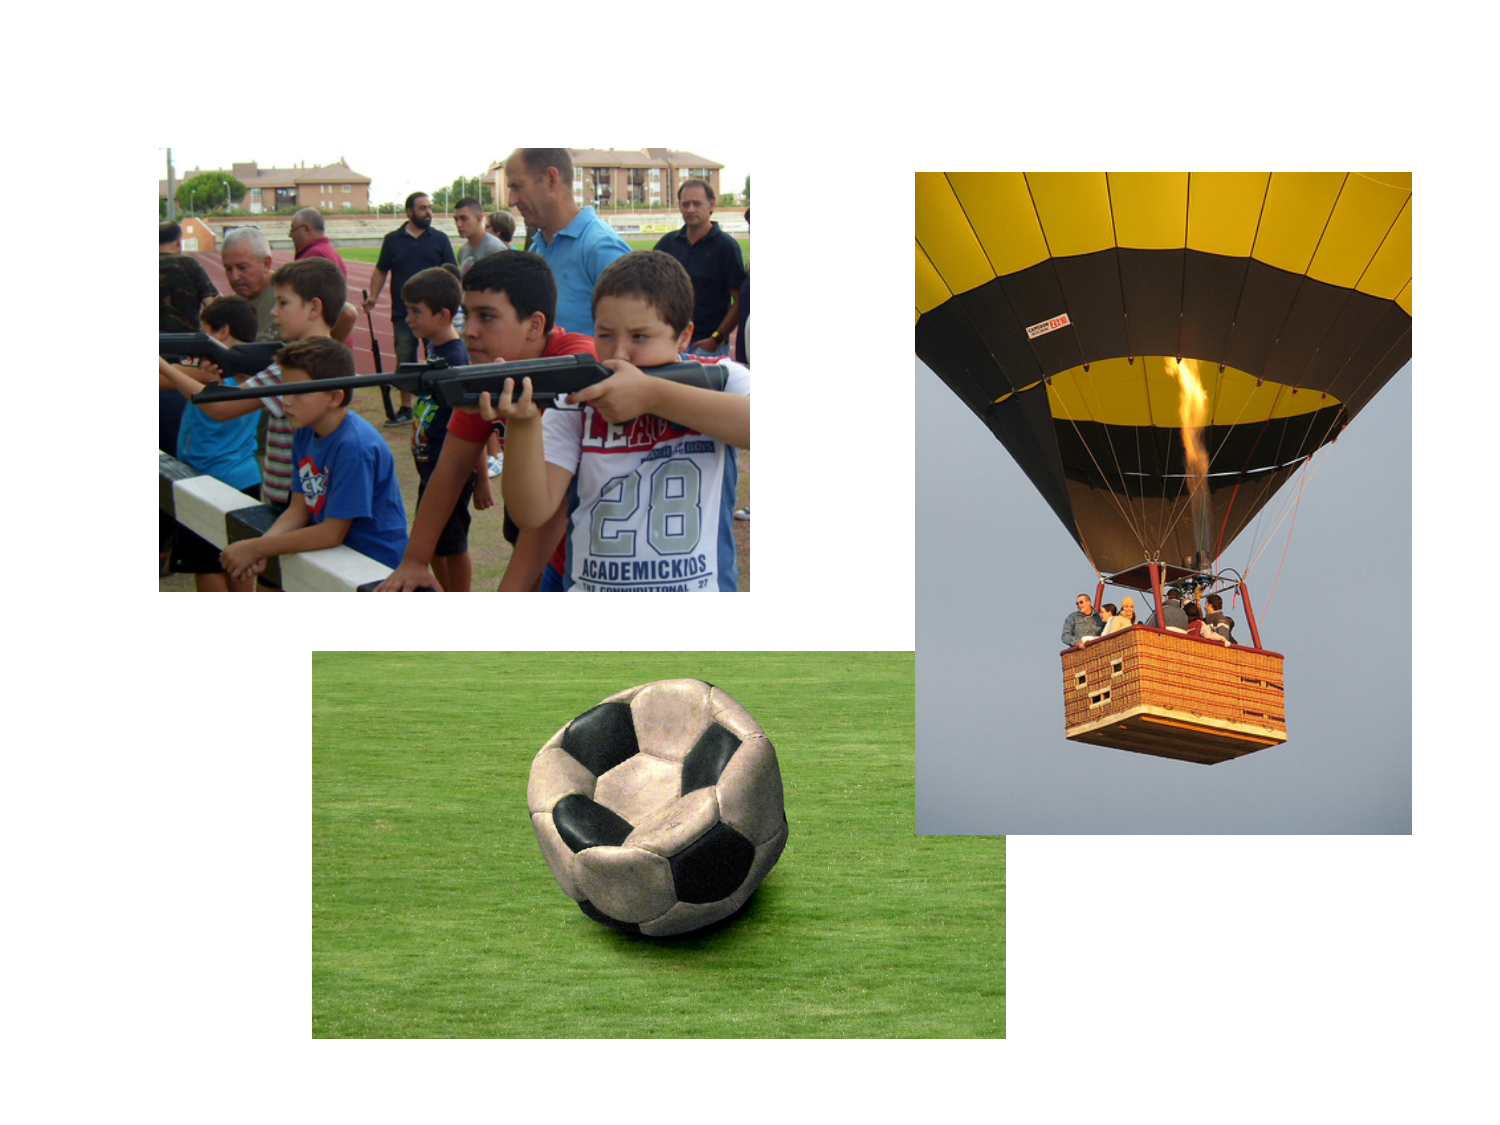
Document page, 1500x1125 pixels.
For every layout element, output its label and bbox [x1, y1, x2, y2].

picture [312, 172, 1412, 1039]
picture [159, 148, 750, 592]
